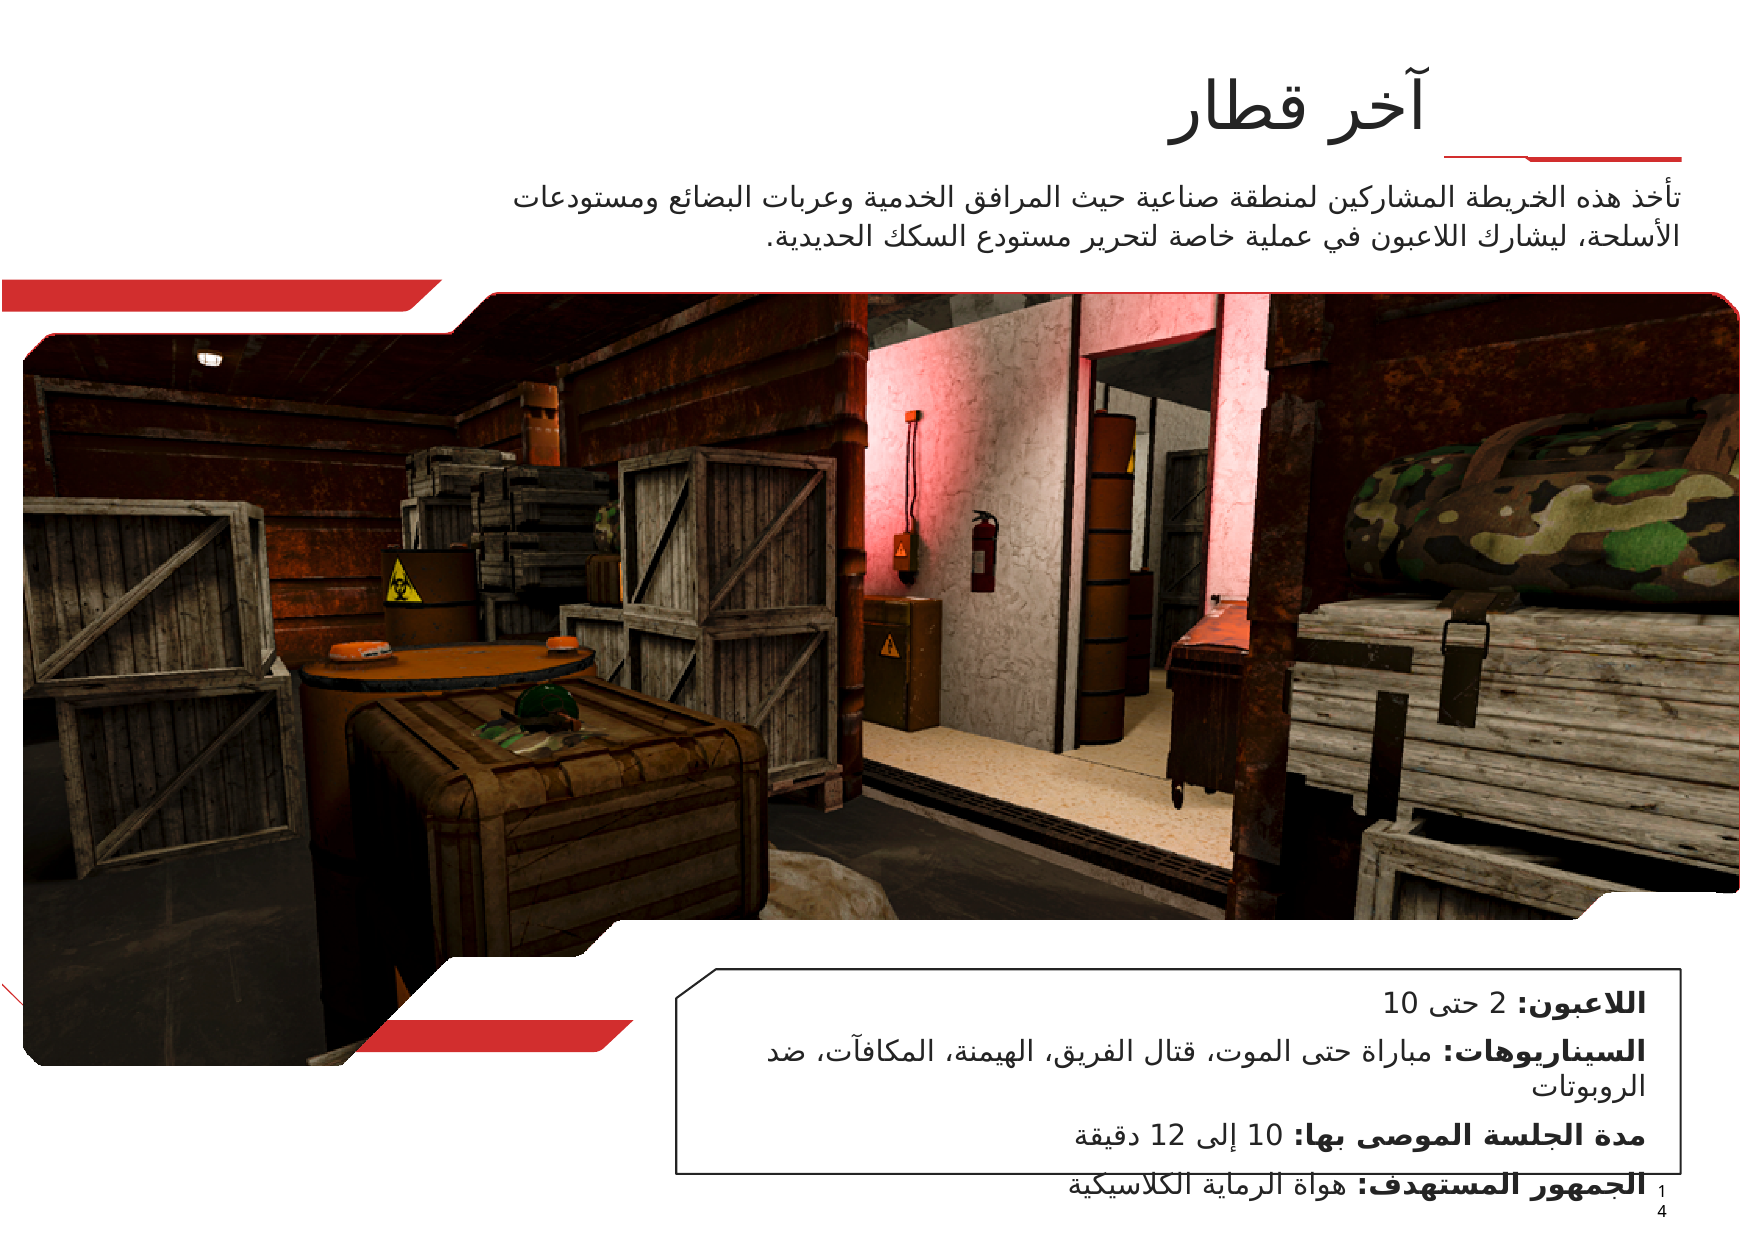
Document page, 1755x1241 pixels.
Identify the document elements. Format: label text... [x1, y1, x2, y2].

text_box تأخذ هذه الخريطة المشاركين لمنطقة صناعية حيث المرافق الخدمية وعربات البضائع ومستودعات الأسلحة، ليشارك اللاعبون في عملية خاصة لتحرير مستودع السكك الحديدية. [487, 172, 1684, 253]
picture [23, 292, 1740, 1066]
text_box 14 [1649, 1178, 1670, 1221]
text_box [2, 279, 443, 312]
title آخر قطار [1170, 61, 1690, 271]
text_box [676, 1077, 1681, 1174]
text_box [1444, 156, 1682, 163]
text_box اللاعبون: 2 حتى 10 السيناريوهات: مباراة حتى الموت، قتال الفريق، الهيمنة، المكافآت، ضد الروبوتات مدة الجلسة الموصى بها: 10 إلى 12 دقيقة الجمهور المستهدف: هواة الرماية الكلاسيكية [676, 1174, 1649, 1201]
